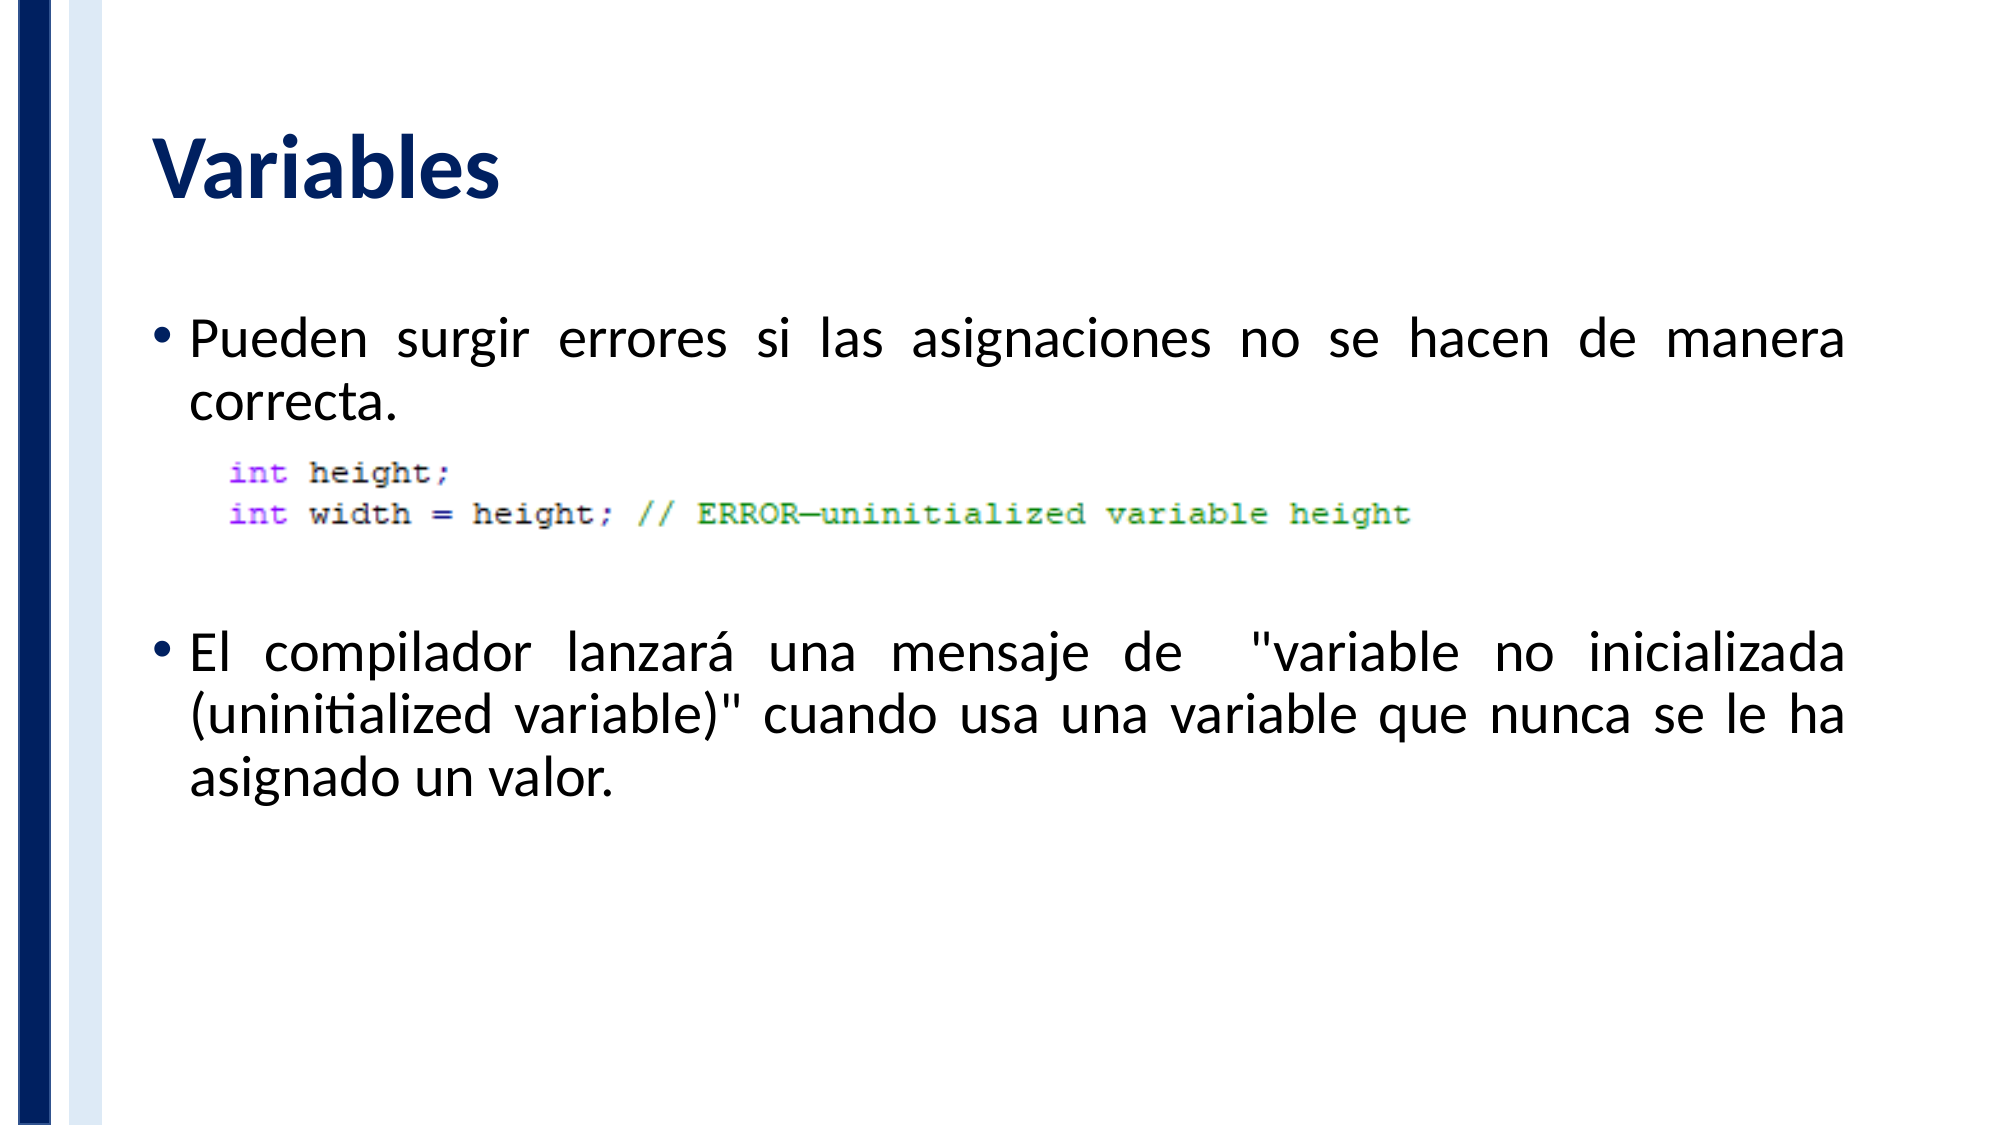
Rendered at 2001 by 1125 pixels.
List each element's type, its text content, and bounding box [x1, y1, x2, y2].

list Pueden surgir errores si las asignaciones no se hacen de manera correcta. El compilador lanzará una mensaje de "variable no inicializada (uninitialized variable)" cuando usa una variable que nunca se le ha asignado un valor. [137, 299, 1863, 1014]
title Variables [137, 59, 1863, 278]
picture [226, 437, 1459, 563]
